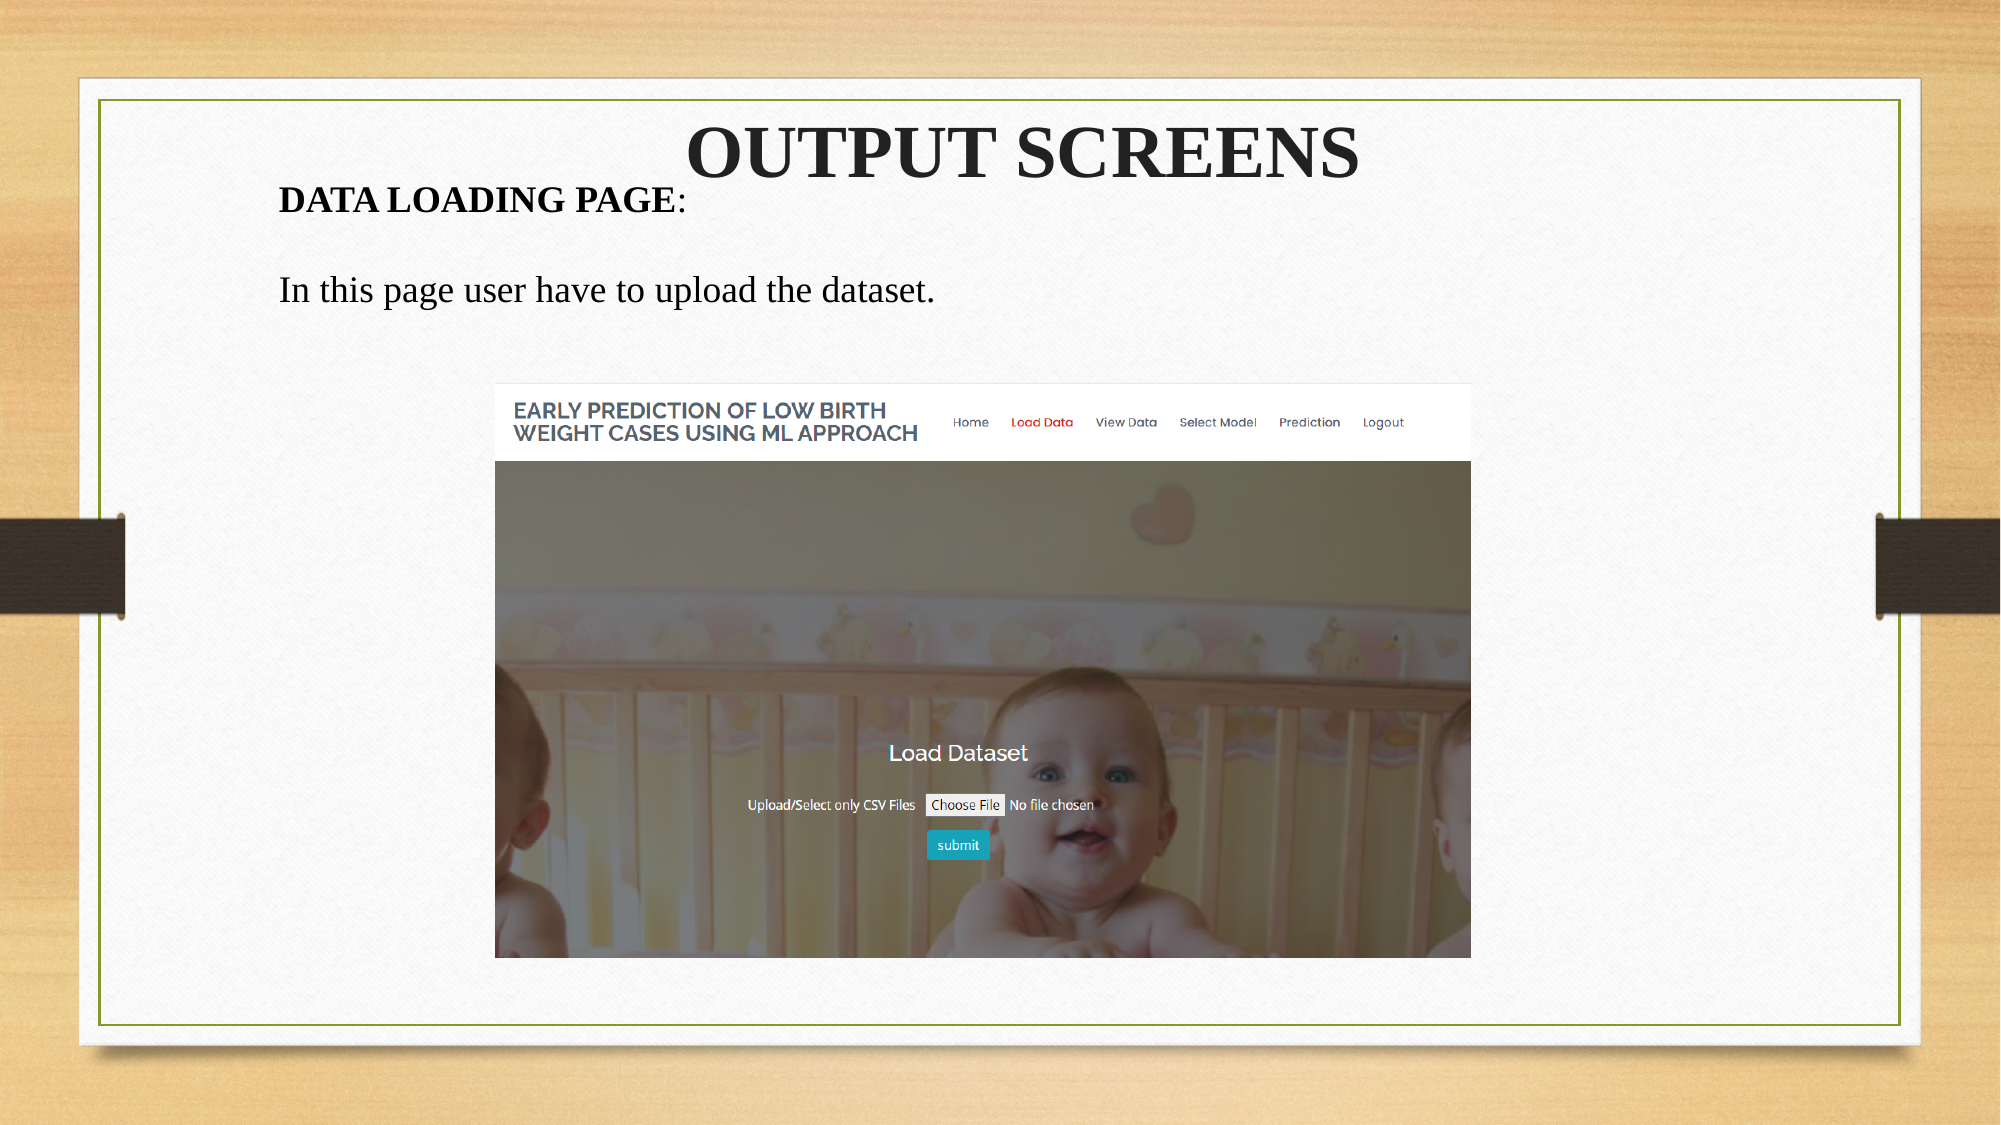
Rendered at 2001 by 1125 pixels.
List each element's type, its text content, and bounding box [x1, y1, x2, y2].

picture [0, 0, 2001, 1125]
text_box DATA LOADING PAGE: In this page user have to upload the dataset. [264, 167, 1267, 408]
text_box OUTPUT SCREENS [243, 31, 1654, 185]
